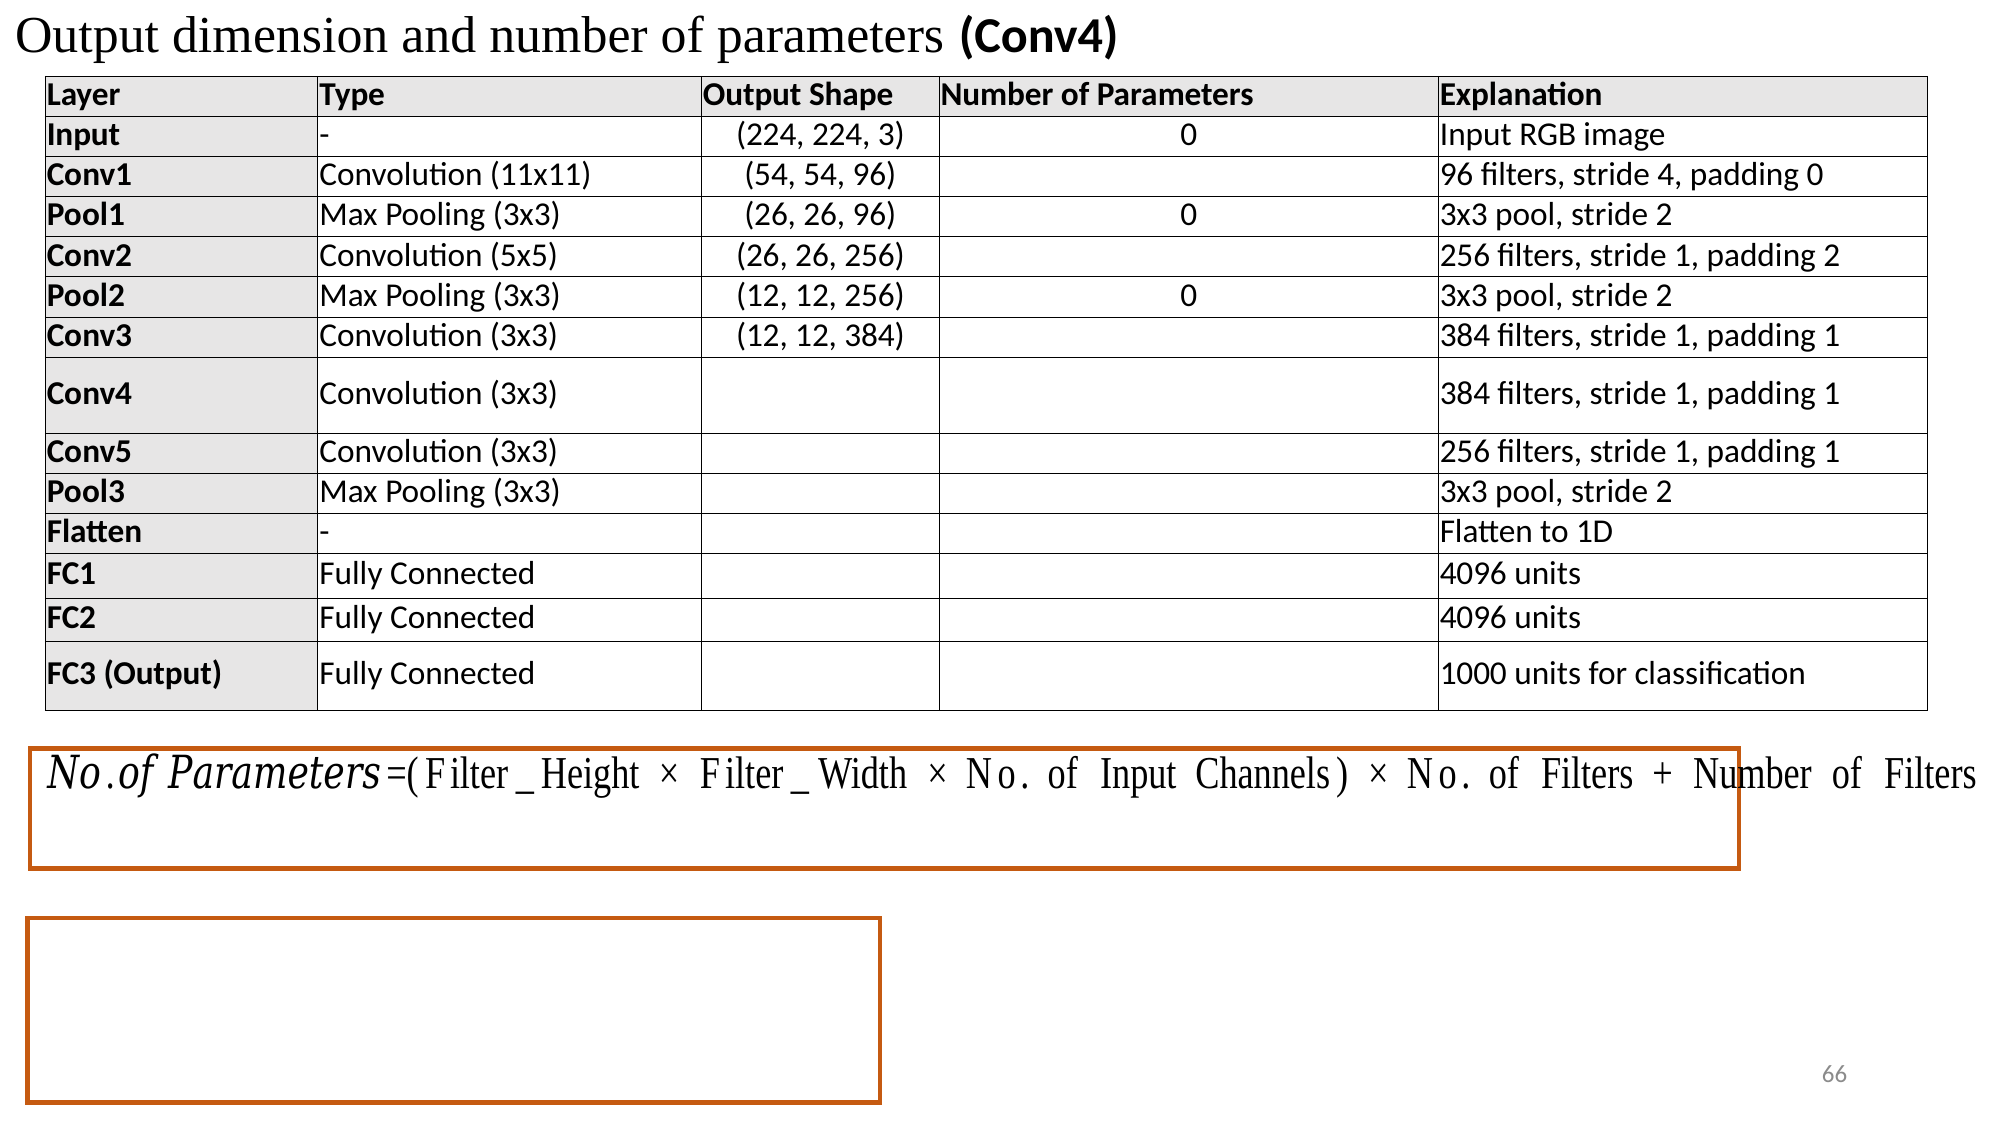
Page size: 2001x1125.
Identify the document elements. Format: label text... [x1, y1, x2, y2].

text_box [29, 747, 1740, 870]
title Output dimension and number of parameters (Conv4) [0, 0, 1725, 72]
slide_number 66 [1412, 1042, 1863, 1103]
text_box [27, 917, 881, 1104]
